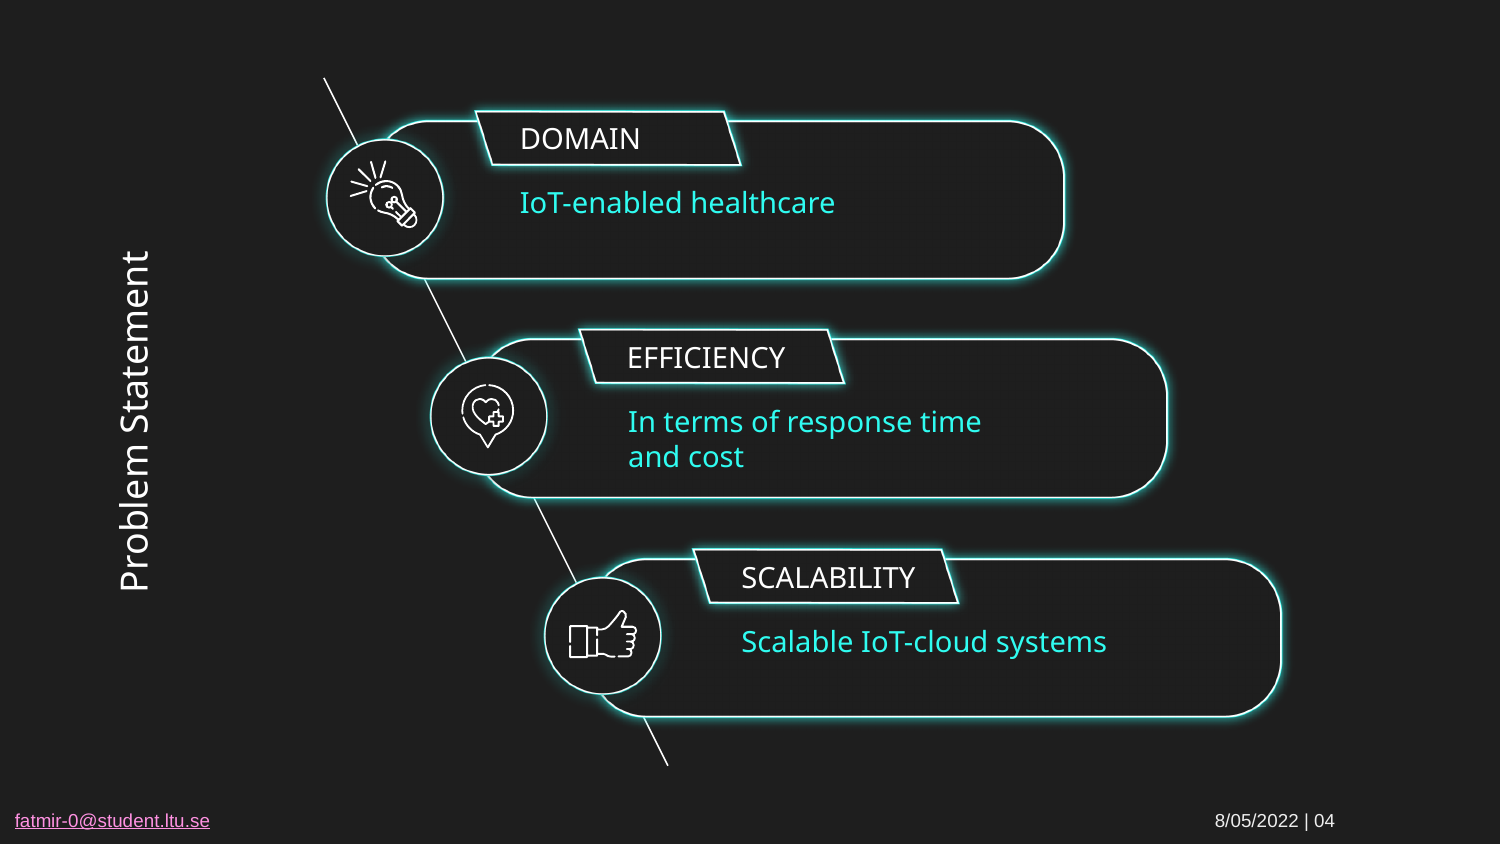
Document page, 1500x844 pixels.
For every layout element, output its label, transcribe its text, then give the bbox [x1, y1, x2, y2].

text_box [323, 77, 669, 91]
picture [522, 531, 1300, 735]
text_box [349, 160, 418, 229]
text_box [323, 304, 669, 766]
picture [304, 93, 1082, 296]
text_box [461, 383, 515, 449]
text_box fatmir-0@student.ltu.se 8/05/2022 | 04 [0, 801, 1500, 839]
picture [408, 311, 1185, 515]
title Problem Statement [79, 122, 186, 723]
